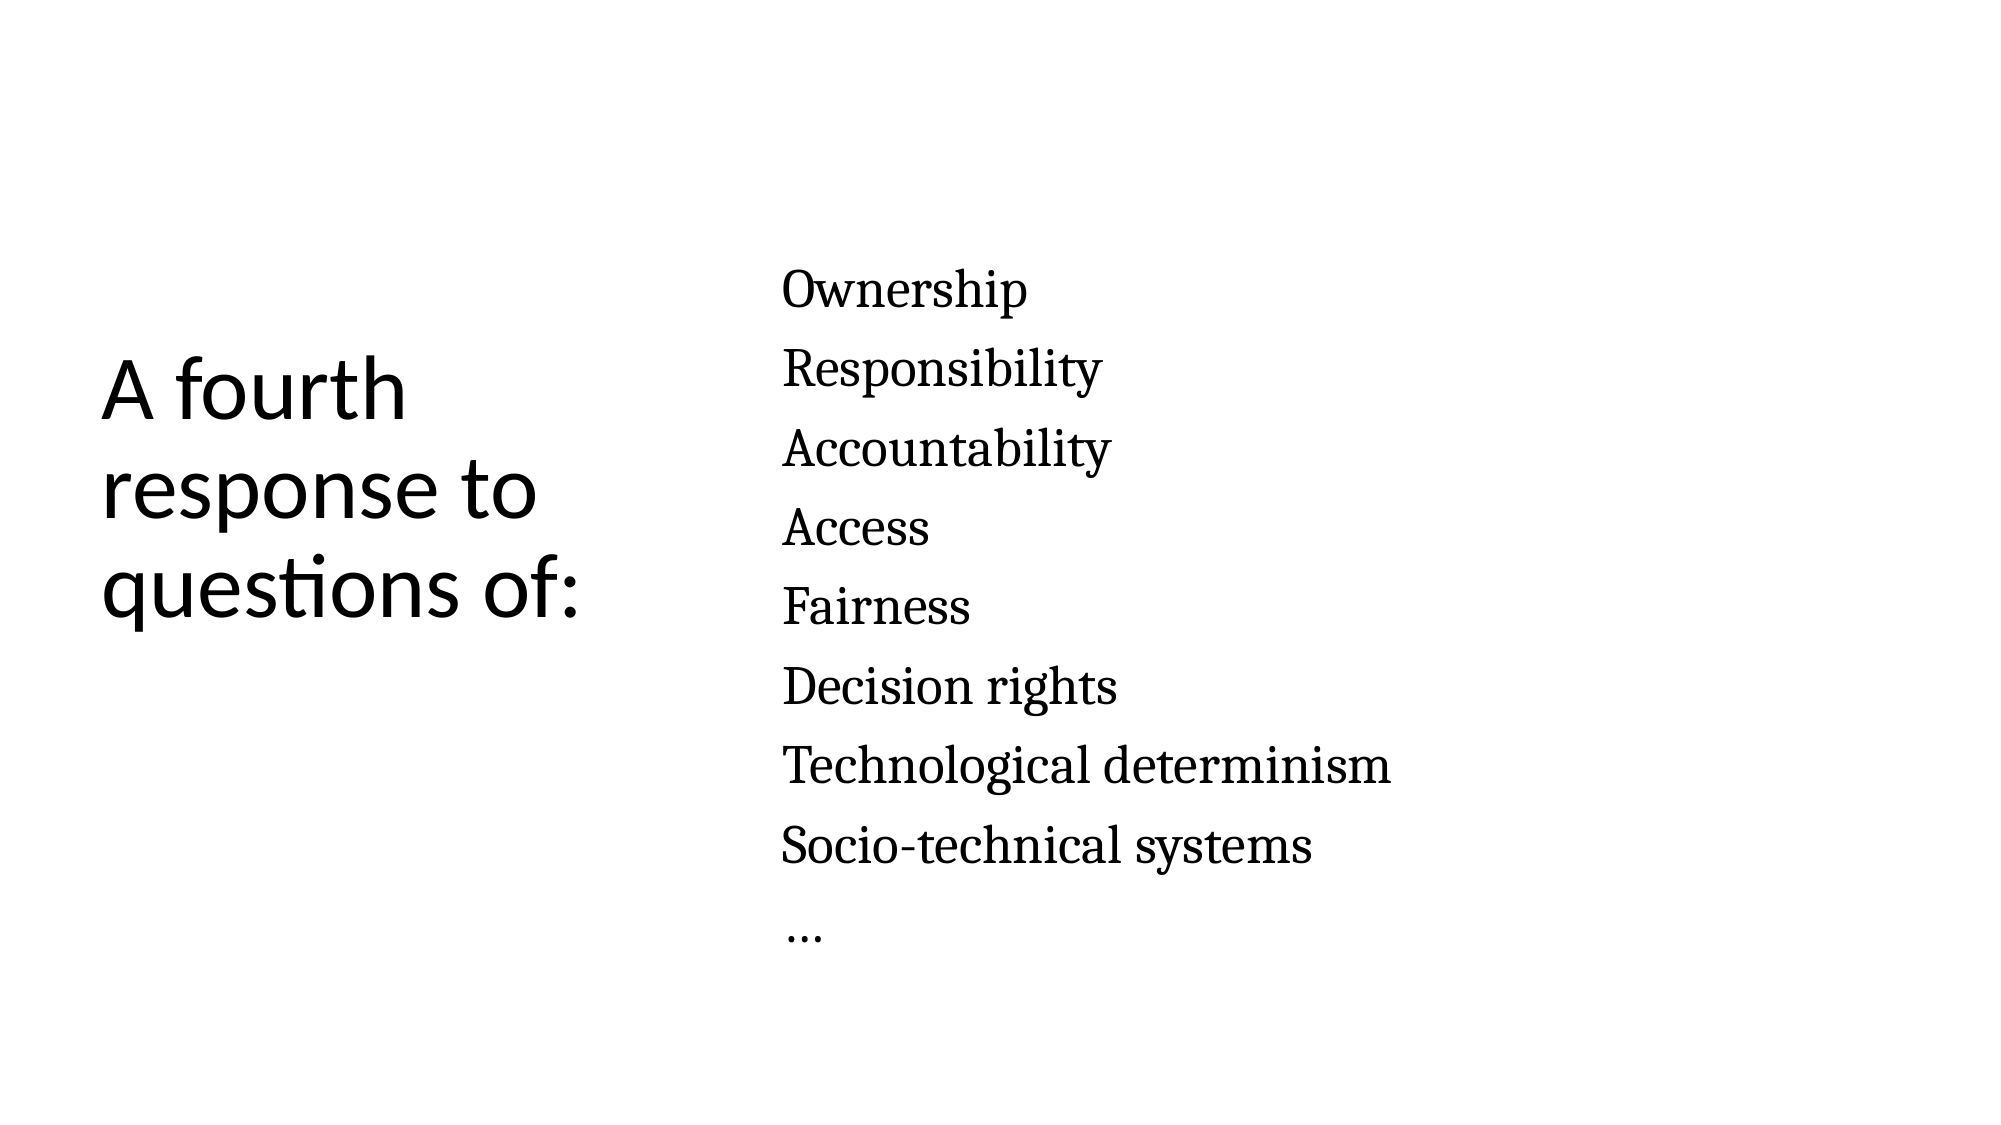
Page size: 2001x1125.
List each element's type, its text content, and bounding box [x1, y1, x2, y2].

list Ownership Responsibility Accountability Access Fairness Decision rights Technological determinism Socio-technical systems … [768, 251, 1524, 966]
title A fourth response to questions of: [86, 251, 672, 726]
